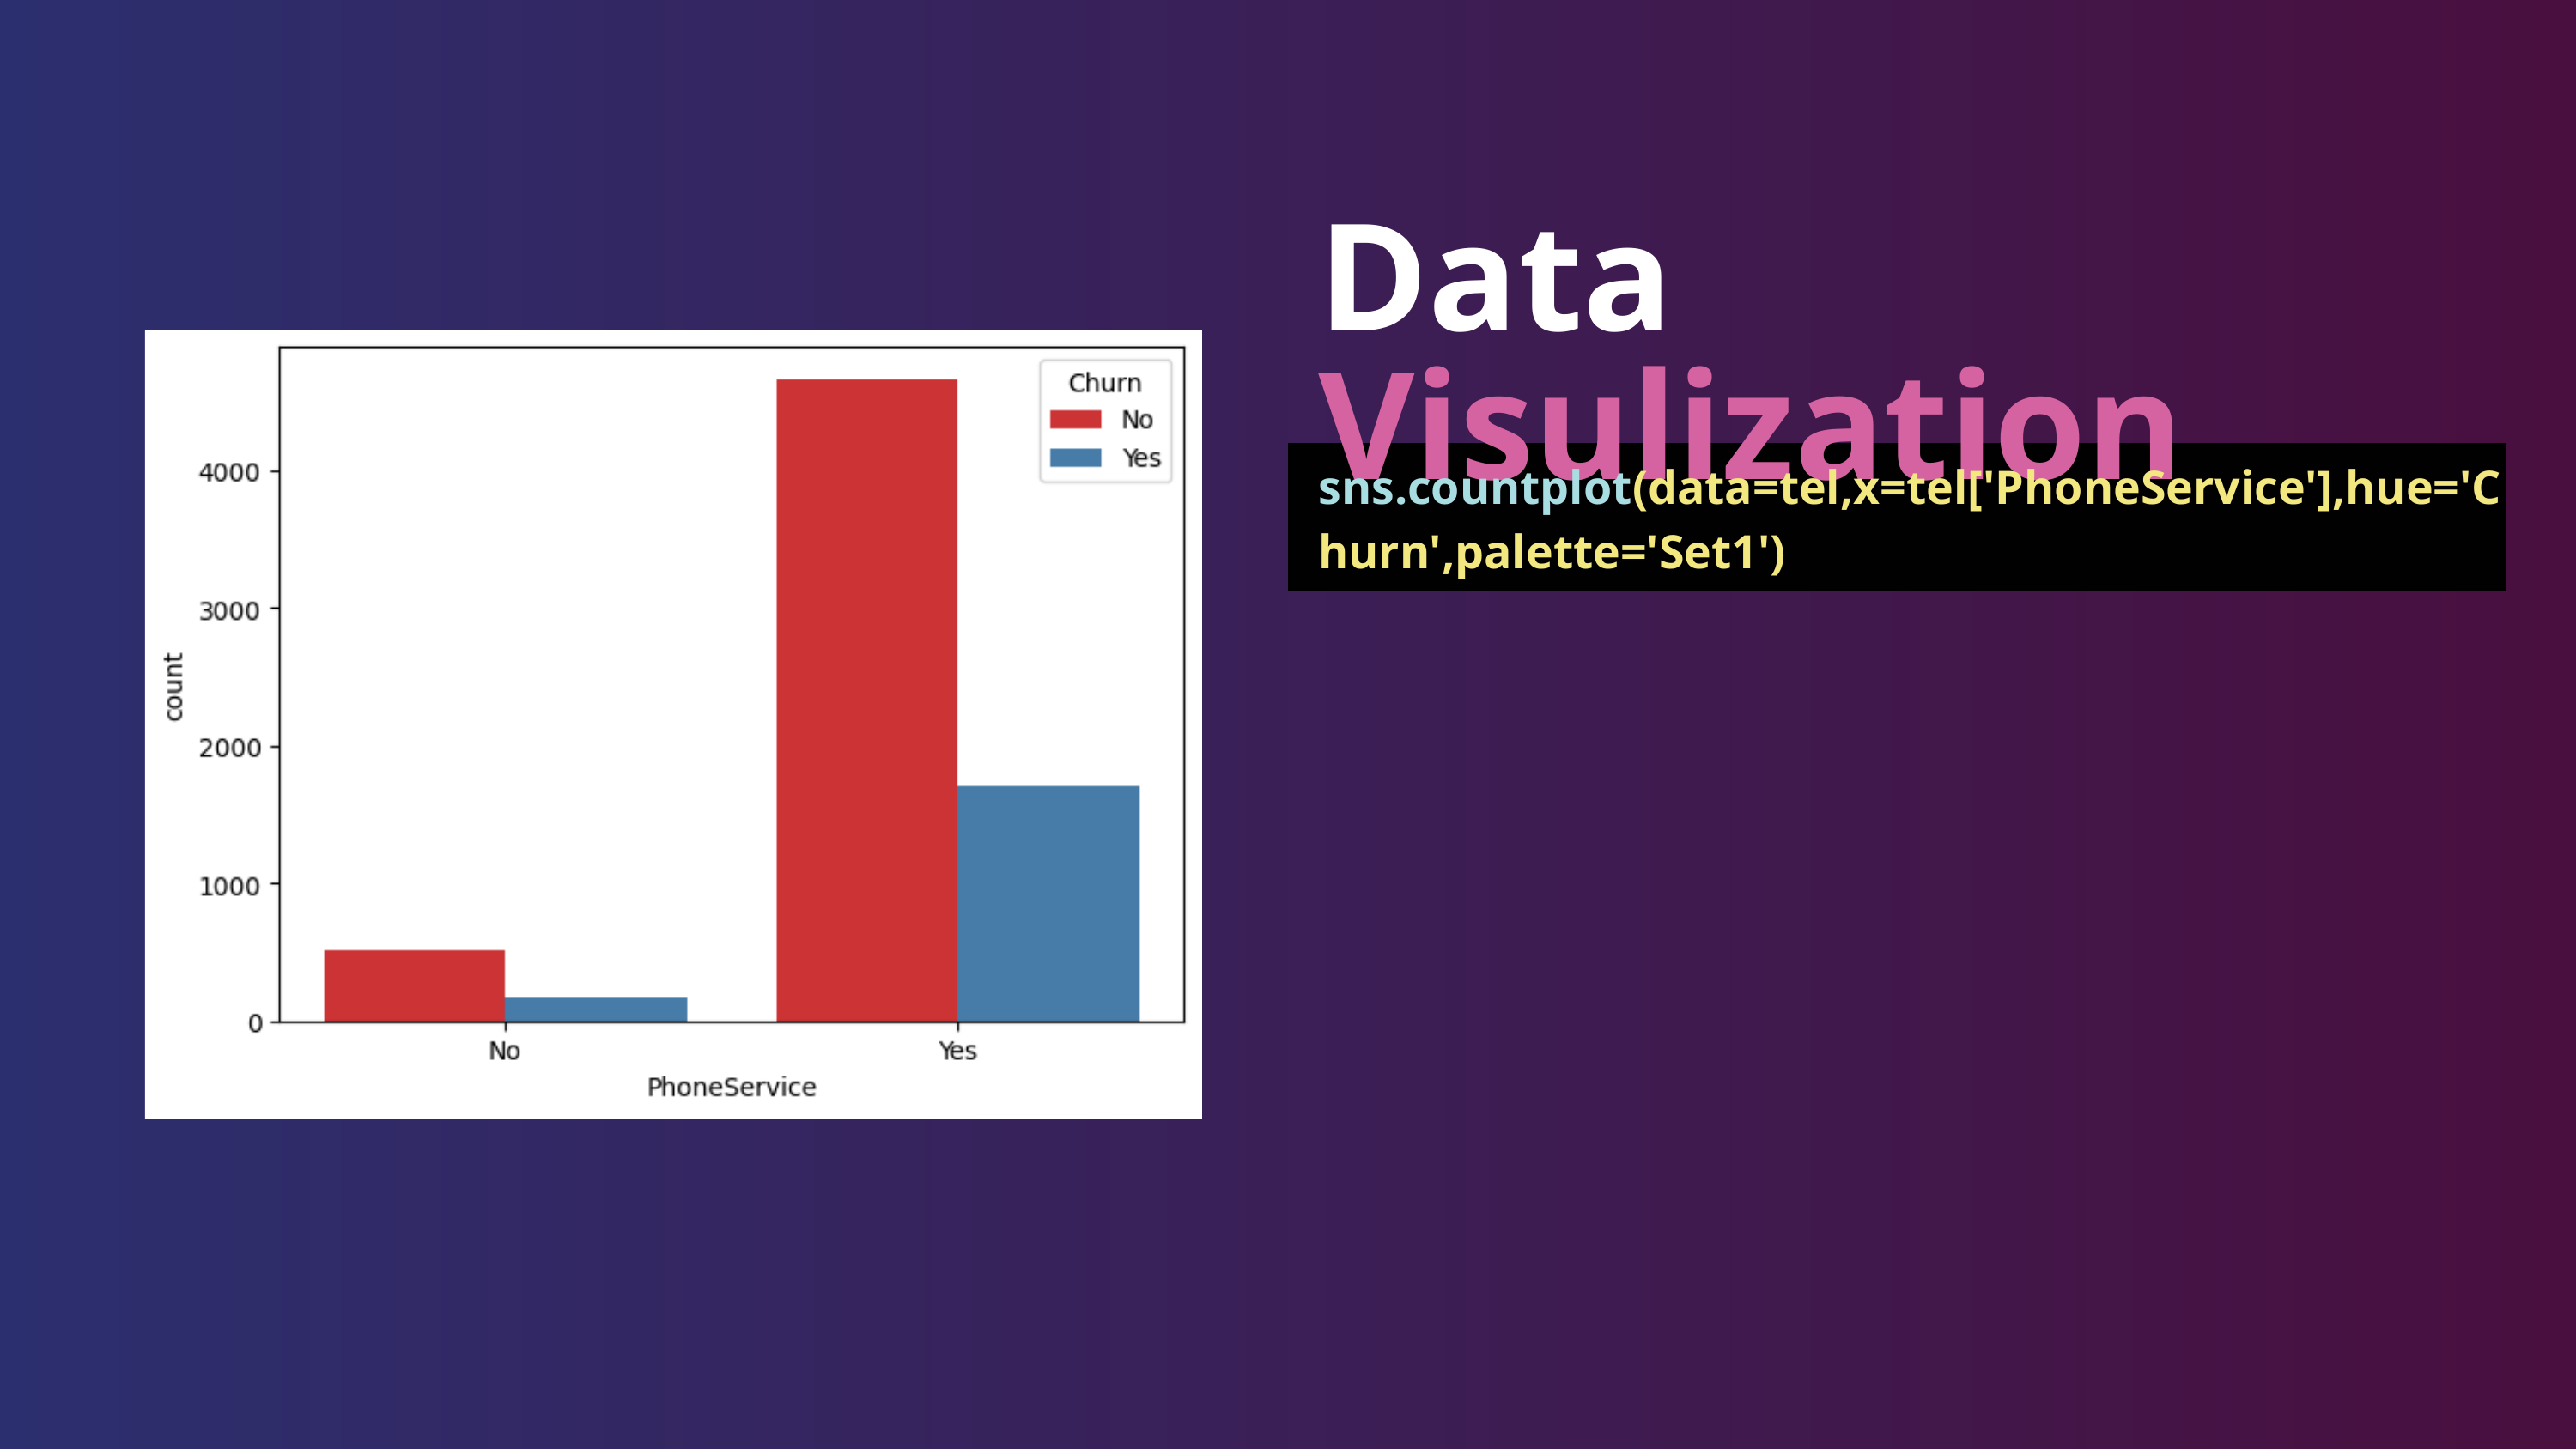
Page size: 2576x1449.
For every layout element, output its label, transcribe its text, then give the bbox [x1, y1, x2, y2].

text_box Data Visulization [1318, 212, 2432, 441]
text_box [1287, 442, 2507, 591]
text_box [144, 330, 1202, 1119]
